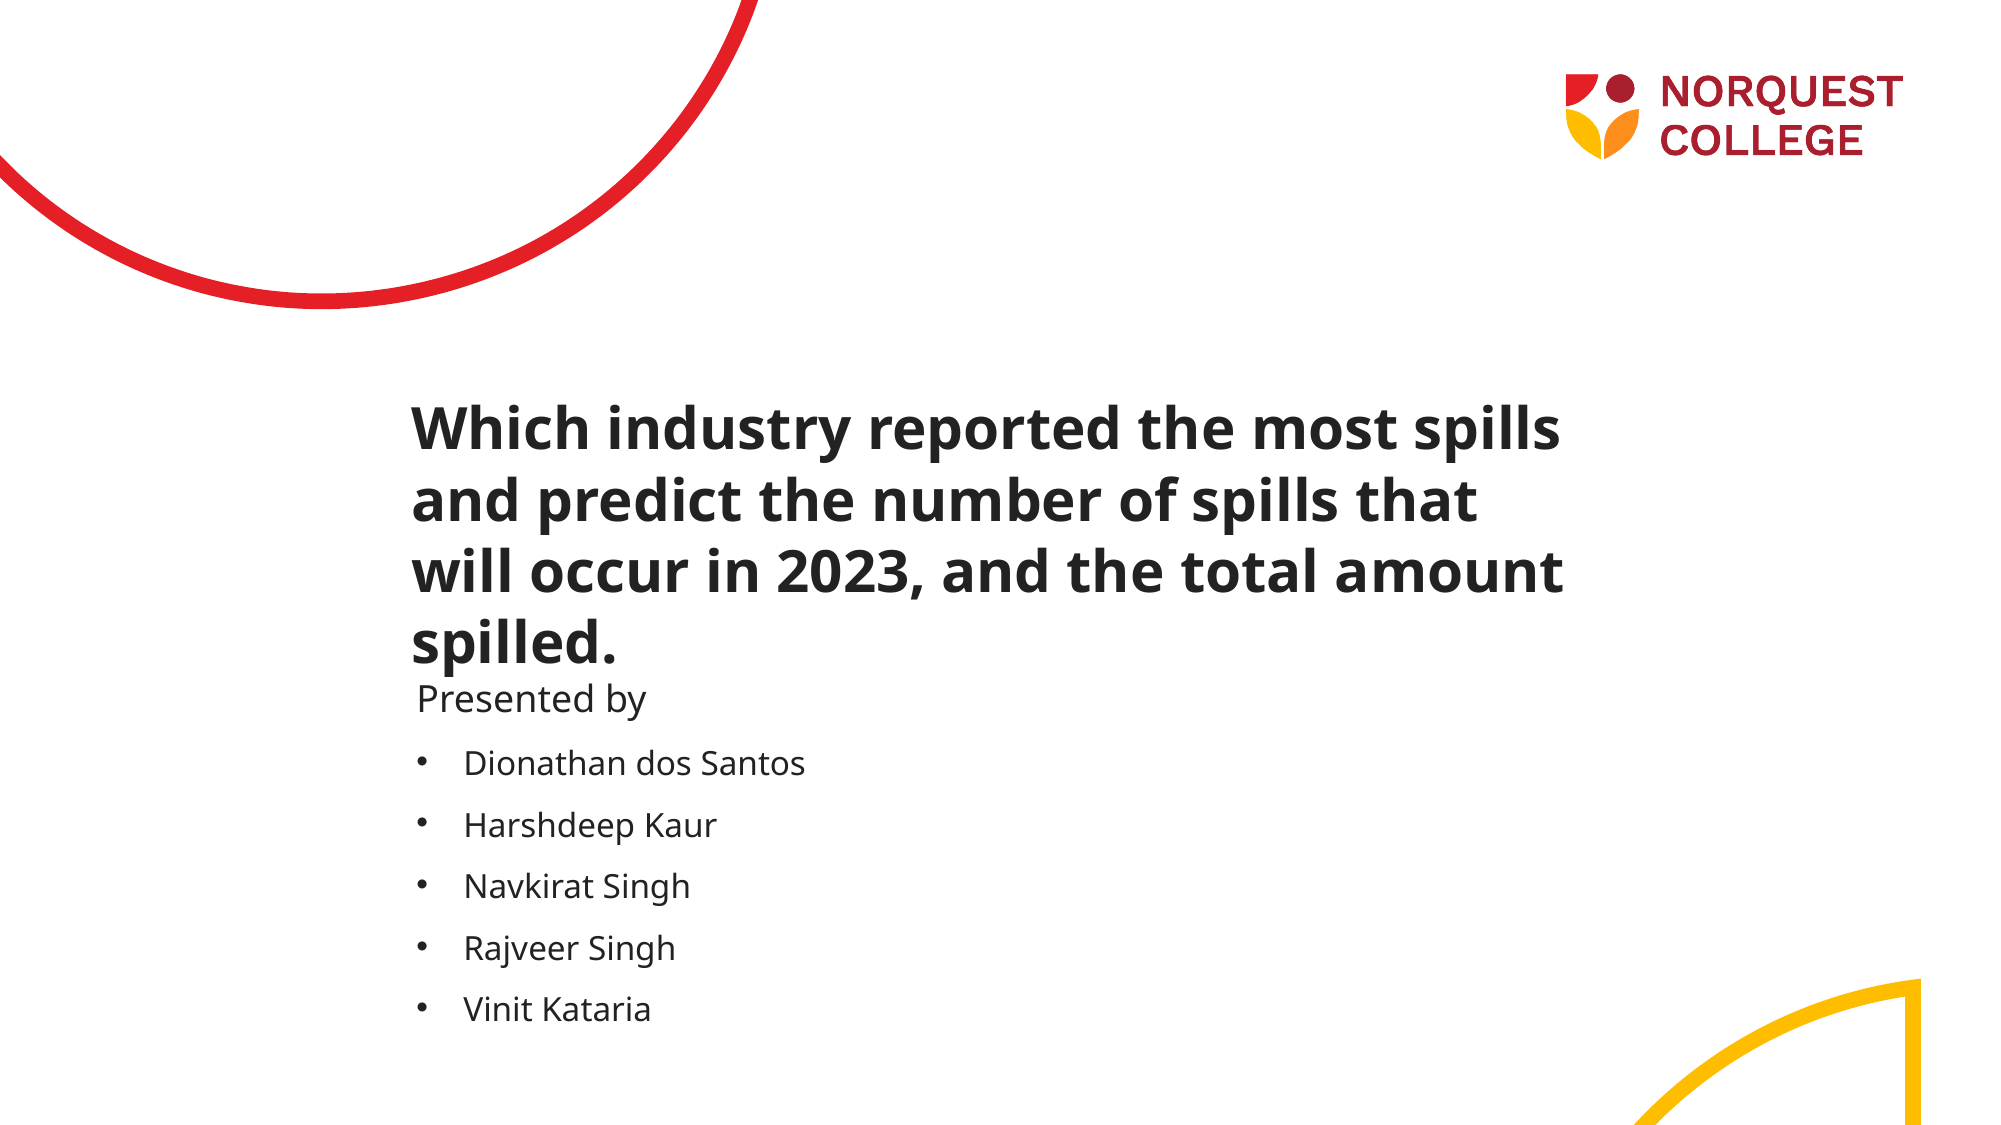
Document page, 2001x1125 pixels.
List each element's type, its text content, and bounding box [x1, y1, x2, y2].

list Presented by Dionathan dos Santos Harshdeep Kaur Navkirat Singh Rajveer Singh Vinit Kataria [401, 668, 1500, 1071]
picture [1559, 73, 1905, 160]
list Which industry reported the most spills and predict the number of spills that will occur in 2023, and the total amount spilled. ​ [396, 385, 1604, 757]
